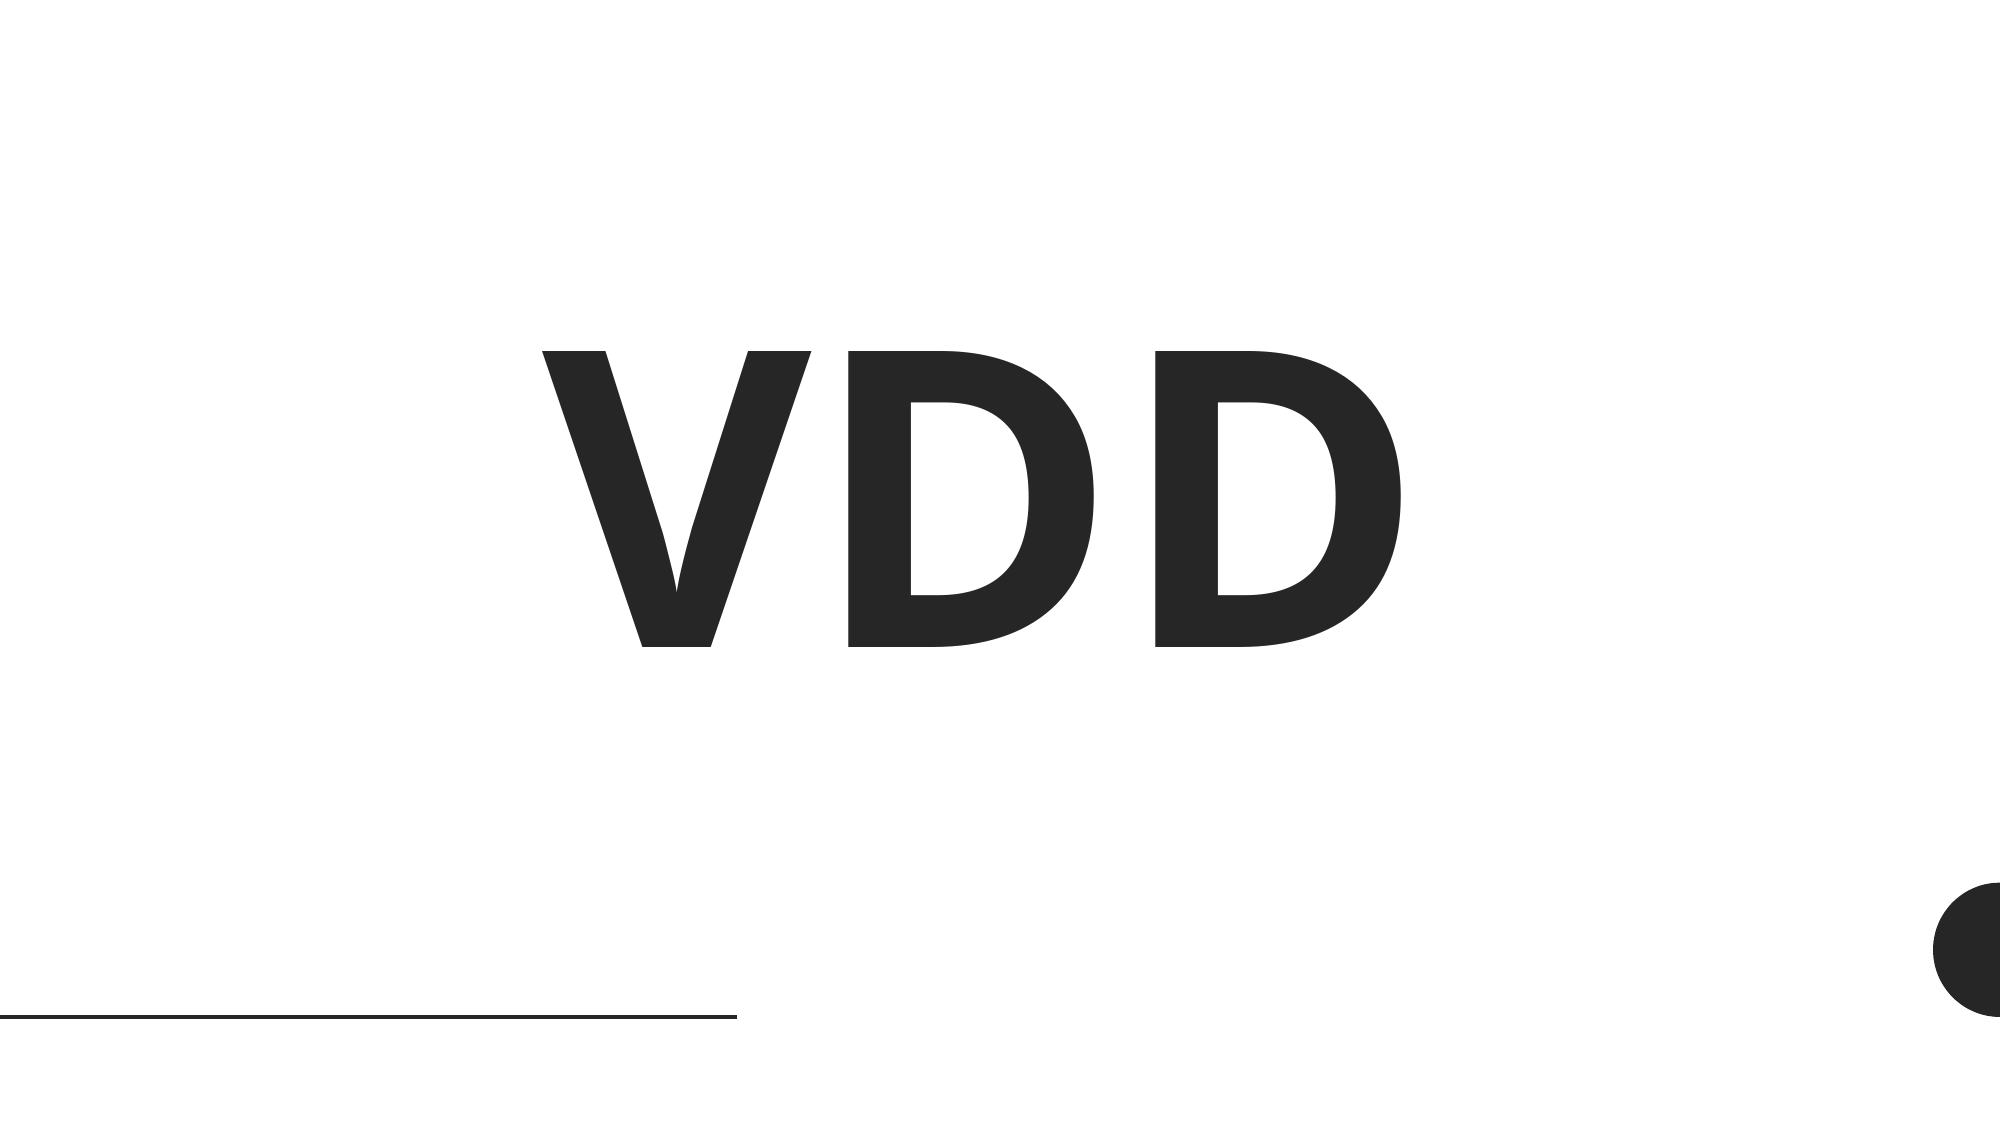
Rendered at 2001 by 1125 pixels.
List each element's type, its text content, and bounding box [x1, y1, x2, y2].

text_box VDD [273, 225, 1694, 739]
